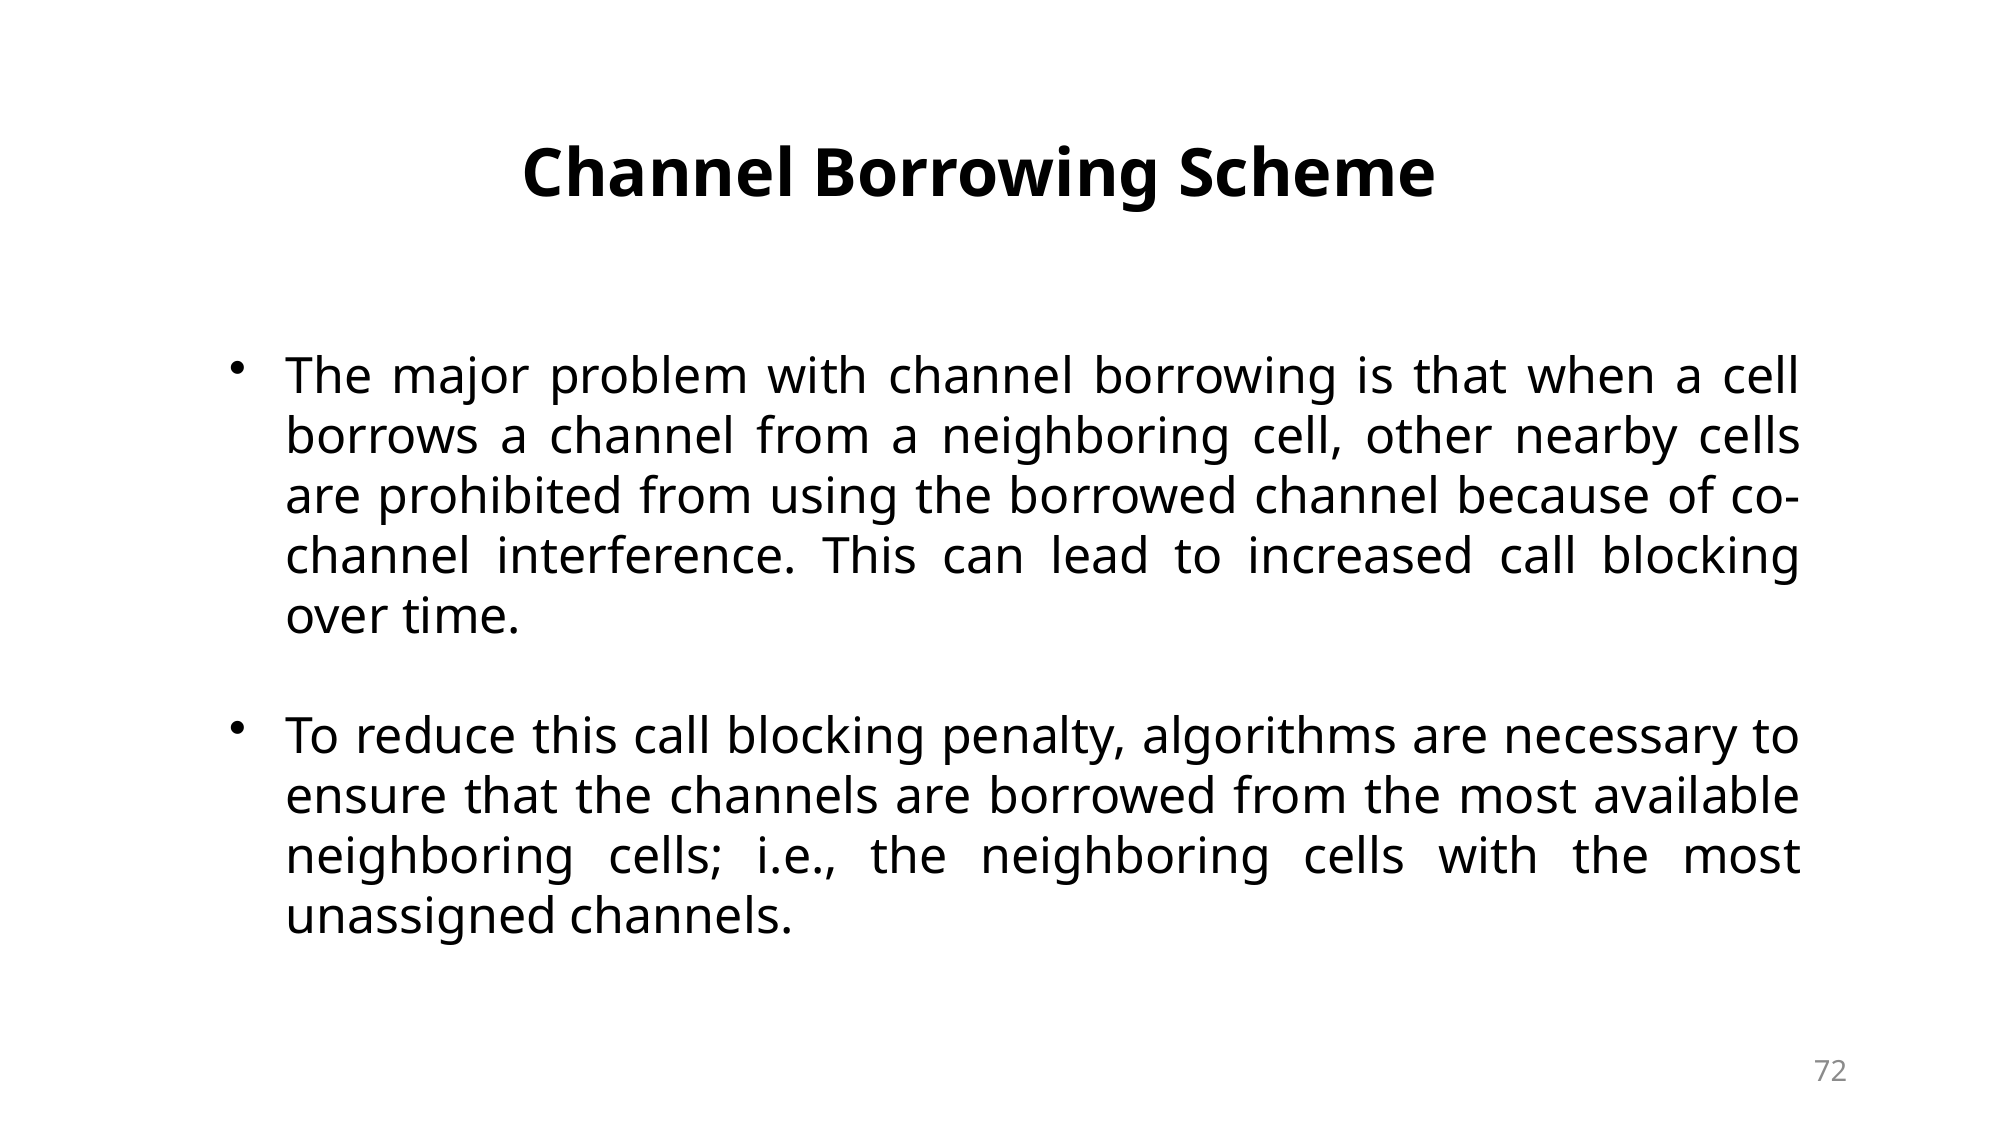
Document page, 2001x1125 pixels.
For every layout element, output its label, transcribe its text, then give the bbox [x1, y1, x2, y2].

text_box The major problem with channel borrowing is that when a cell borrows a channel from a neighboring cell, other nearby cells are prohibited from using the borrowed channel because of co-channel interference. This can lead to increased call blocking over time. To reduce this call blocking penalty, algorithms are necessary to ensure that the channels are borrowed from the most available neighboring cells; i.e., the neighboring cells with the most unassigned channels. [214, 276, 1817, 952]
text_box Channel Borrowing Scheme [506, 122, 1453, 218]
slide_number 72 [1412, 1042, 1863, 1103]
